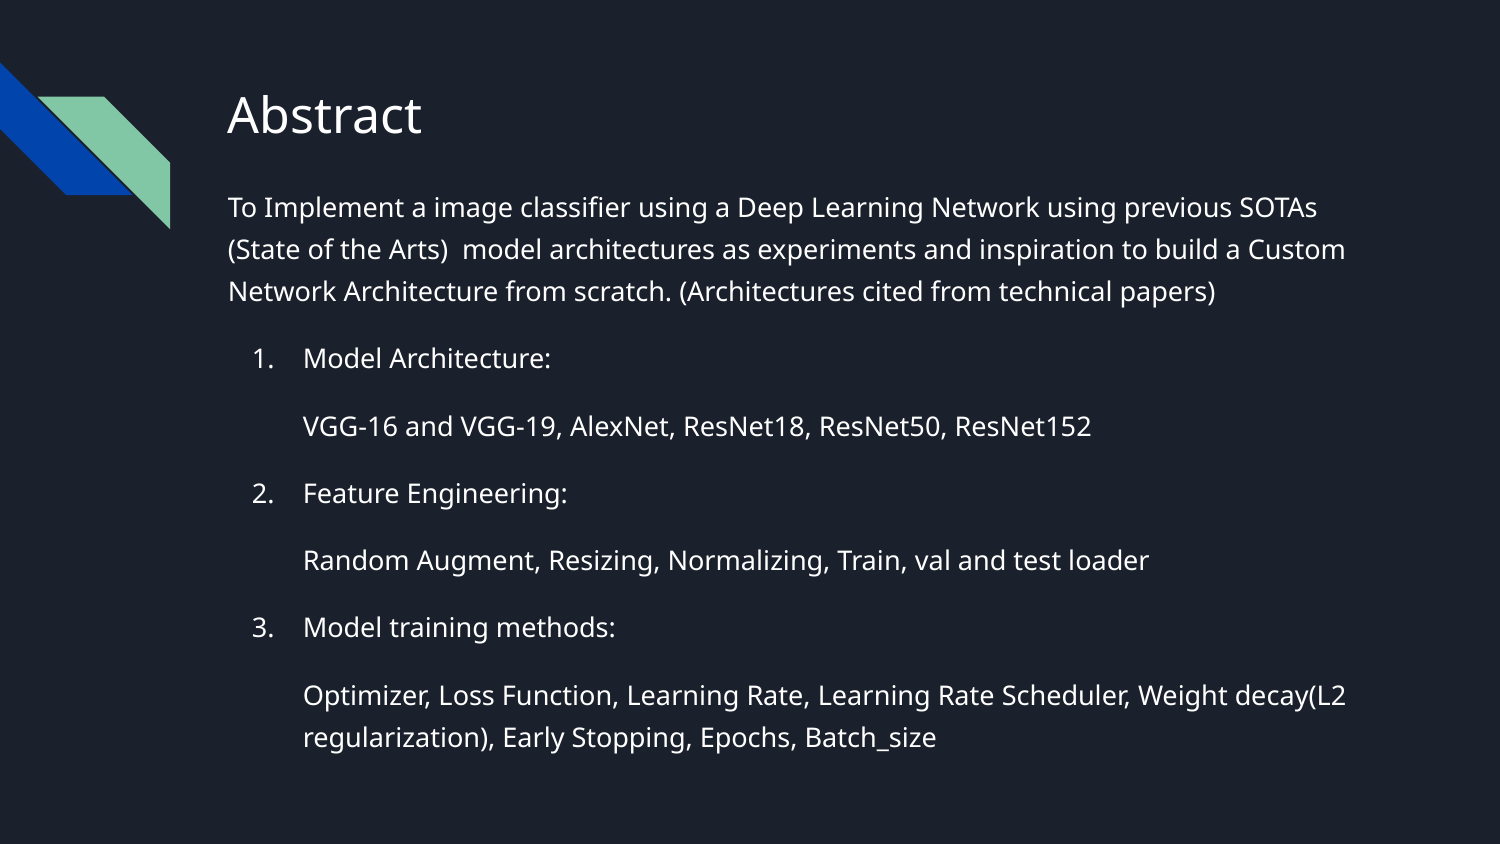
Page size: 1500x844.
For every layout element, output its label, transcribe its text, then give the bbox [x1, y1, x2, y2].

list To Implement a image classifier using a Deep Learning Network using previous SOTAs (State of the Arts) model architectures as experiments and inspiration to build a Custom Network Architecture from scratch. (Architectures cited from technical papers) Model Architecture: VGG-16 and VGG-19, AlexNet, ResNet18, ResNet50, ResNet152 Feature Engineering: Random Augment, Resizing, Normalizing, Train, val and test loader Model training methods: Optimizer, Loss Function, Learning Rate, Learning Rate Scheduler, Weight decay(L2 regularization), Early Stopping, Epochs, Batch_size [212, 168, 1368, 823]
title Abstract [212, 64, 1368, 168]
